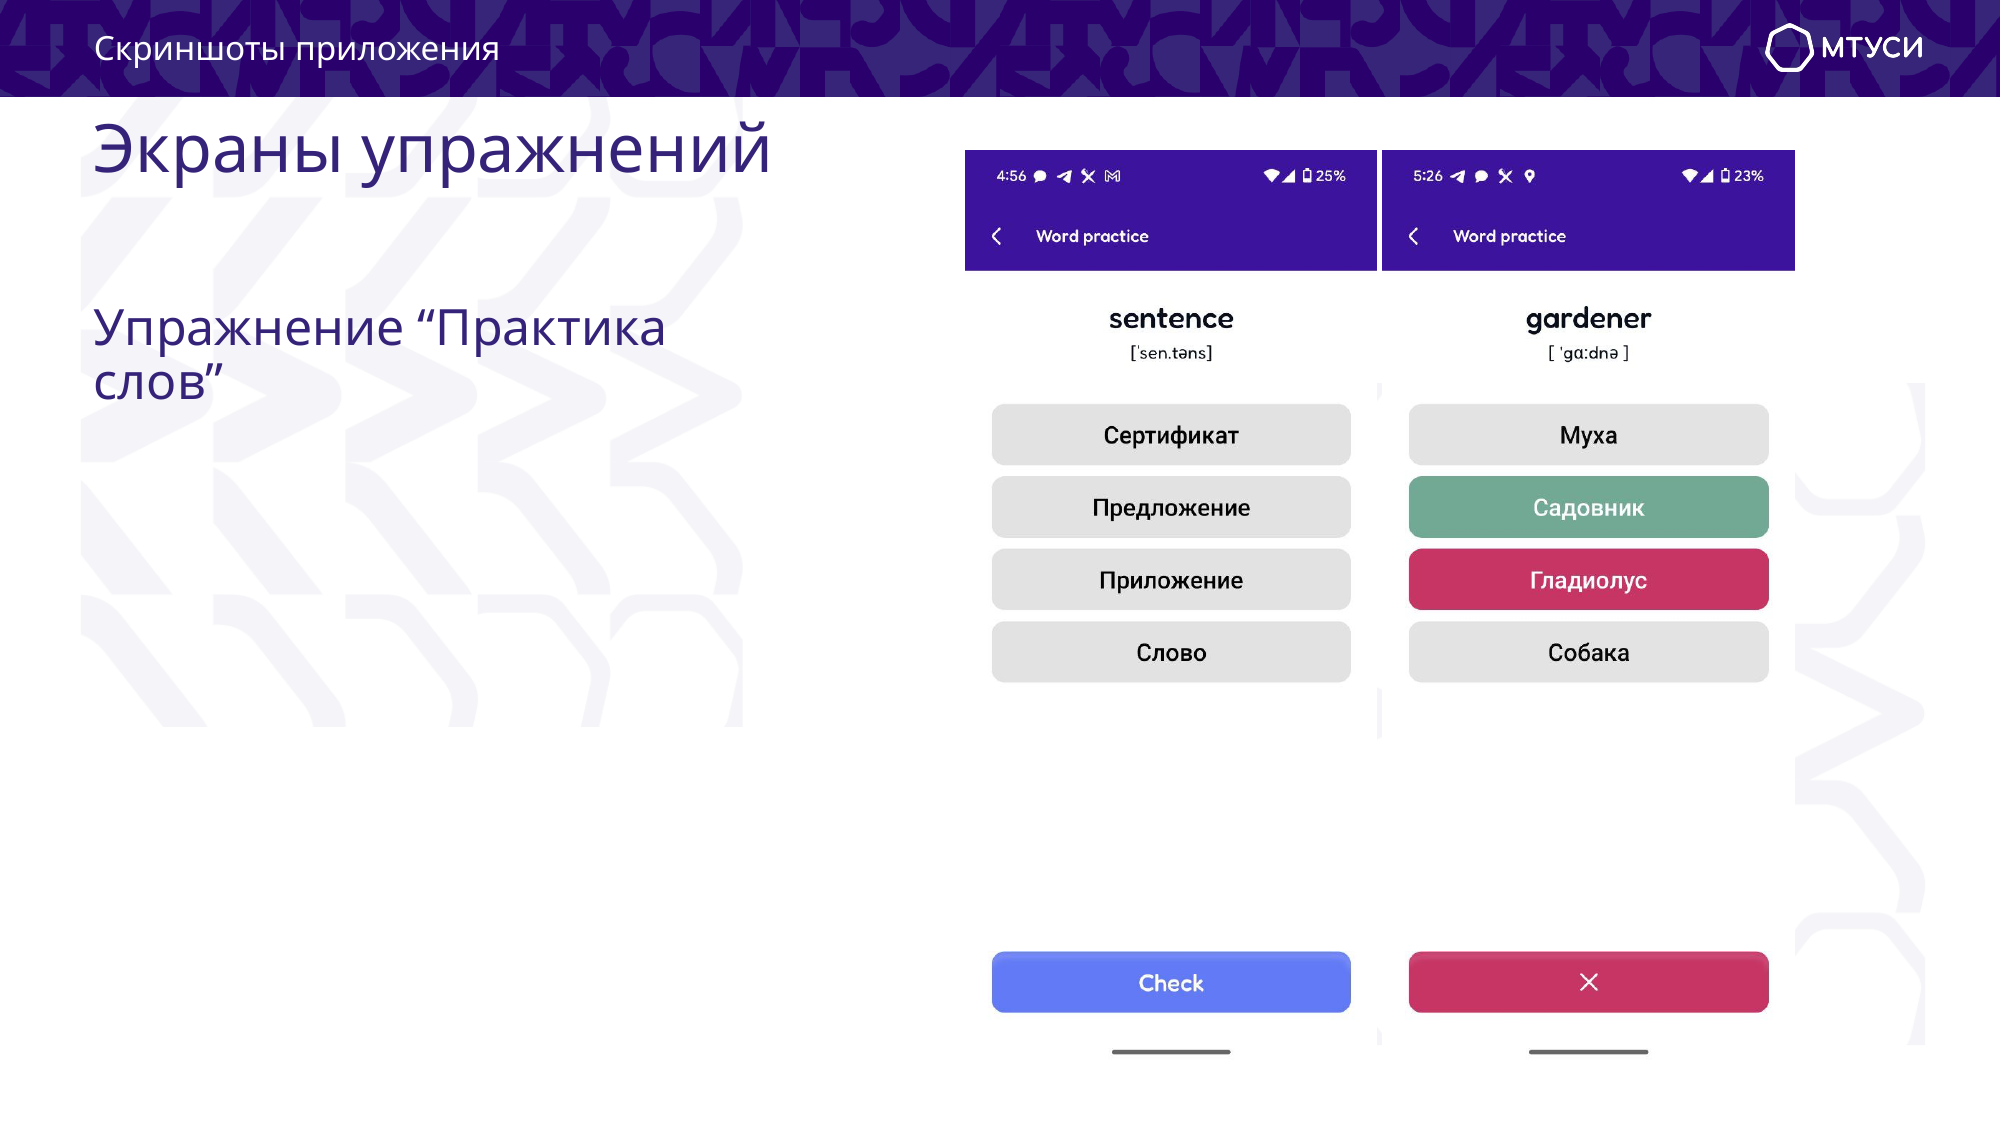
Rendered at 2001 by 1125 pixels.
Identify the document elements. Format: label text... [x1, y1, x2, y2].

picture [0, 0, 2000, 1111]
list Упражнение “Практика слов” [78, 294, 718, 435]
title Экраны упражнений [78, 98, 1921, 286]
list Скриншоты приложения [78, 24, 1710, 70]
